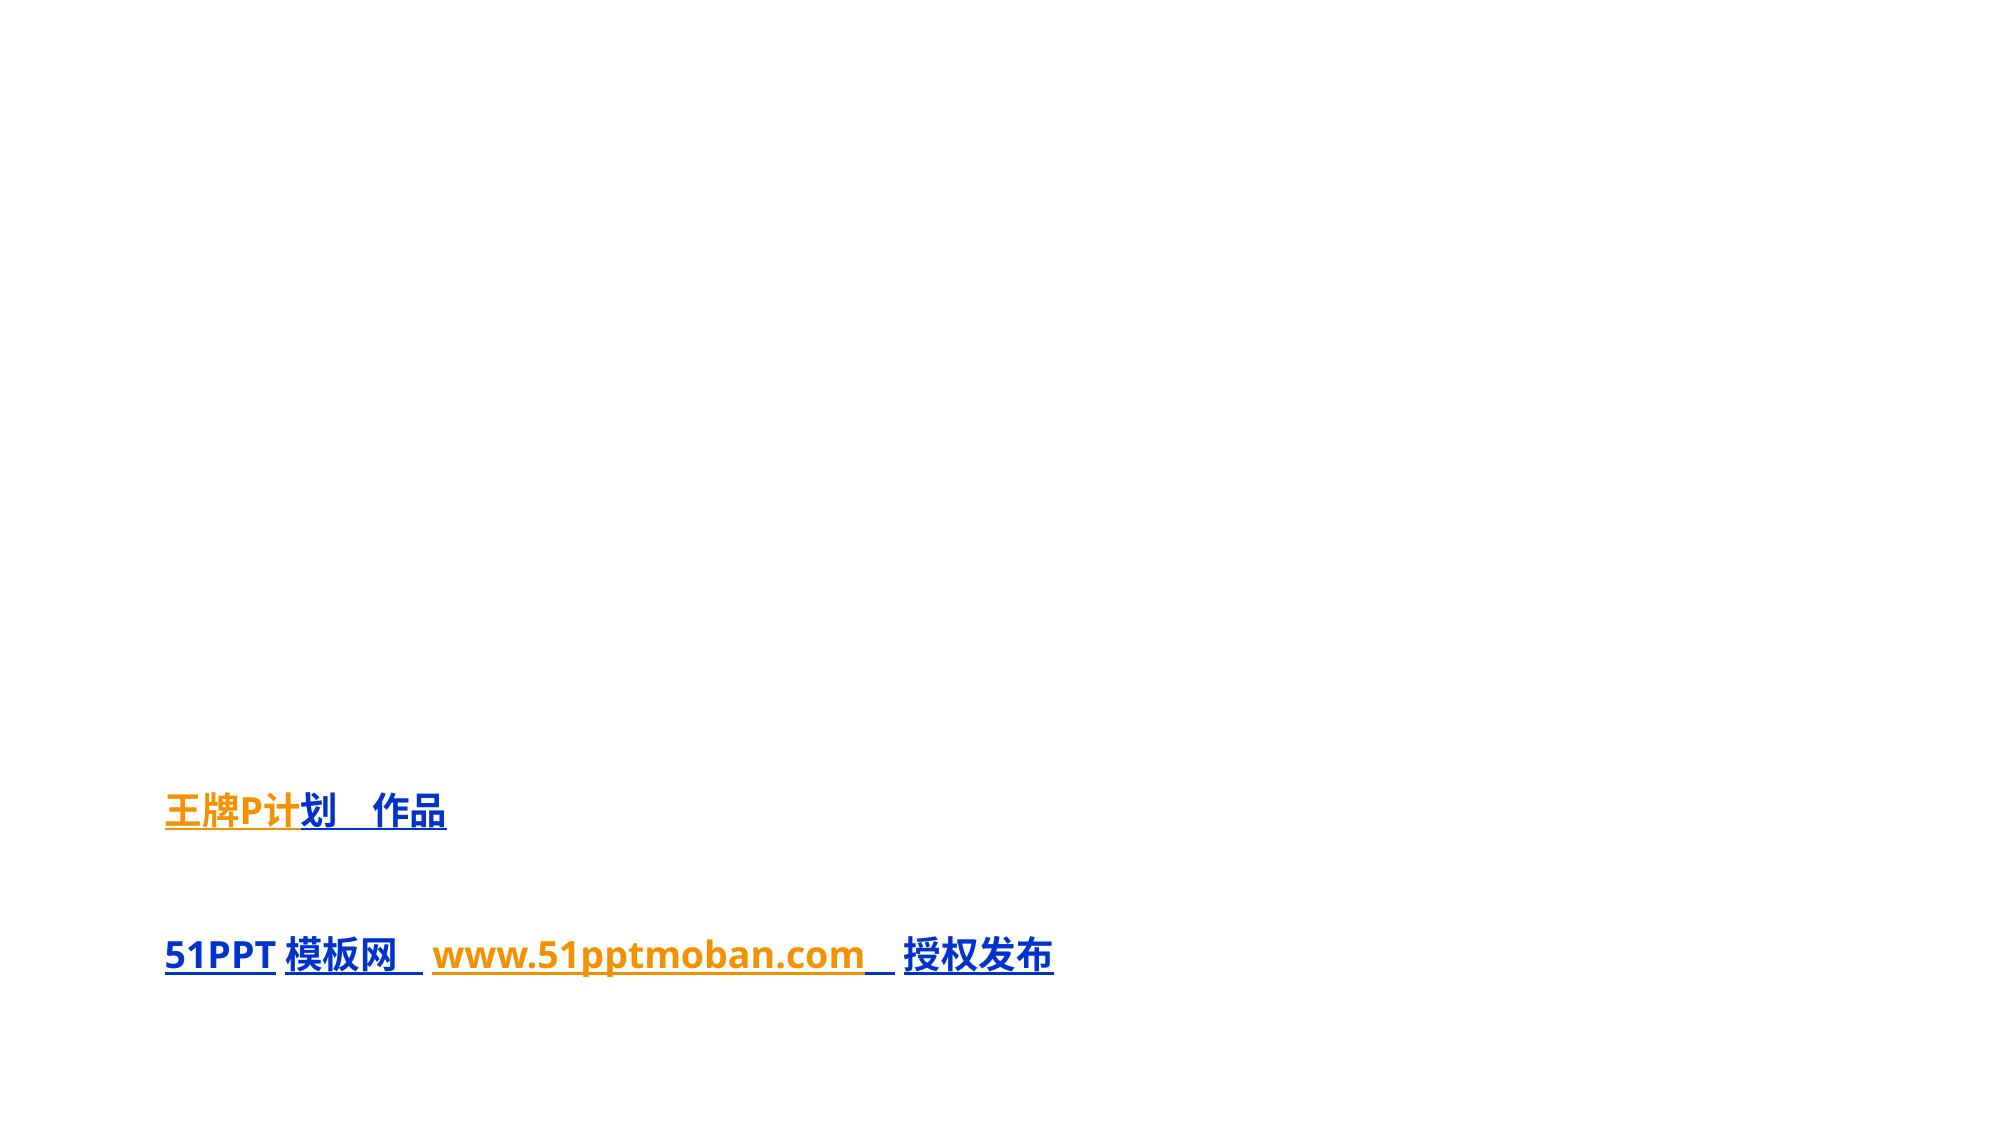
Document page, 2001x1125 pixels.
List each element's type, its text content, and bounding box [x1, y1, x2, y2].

text_box 王牌P计划 作品 51PPT模板网 www.51pptmoban.com 授权发布 [149, 779, 1069, 990]
